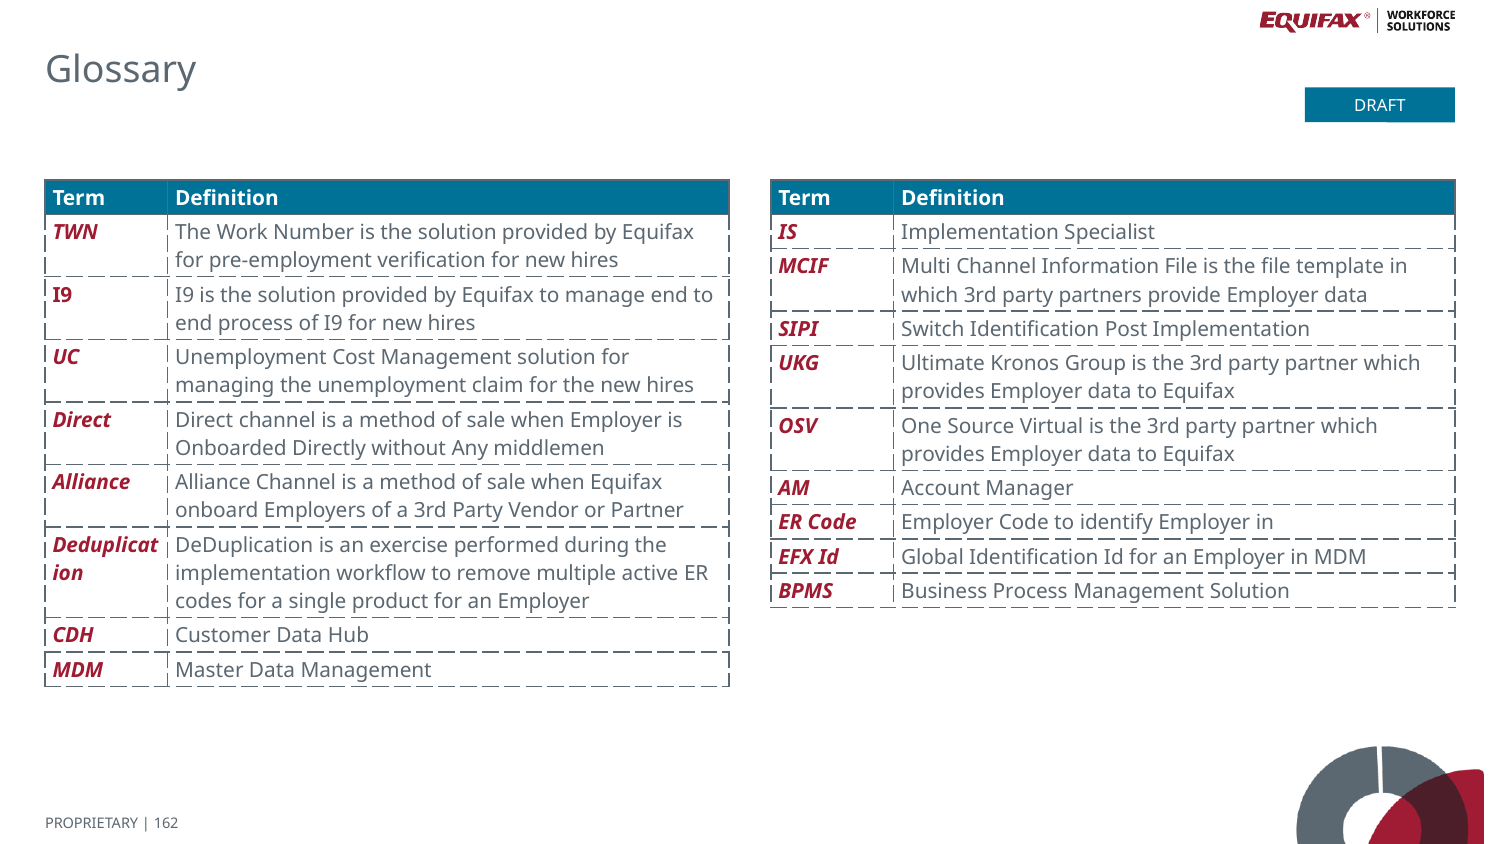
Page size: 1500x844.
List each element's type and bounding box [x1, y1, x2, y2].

table_header [46, 181, 167, 214]
text_box [1304, 87, 1455, 123]
table_header [168, 181, 728, 214]
table_cell [771, 215, 1455, 607]
title [45, 45, 1455, 157]
picture [0, 0, 1500, 844]
table_header [894, 181, 1454, 214]
table_cell [45, 215, 729, 686]
table_header [772, 181, 893, 214]
